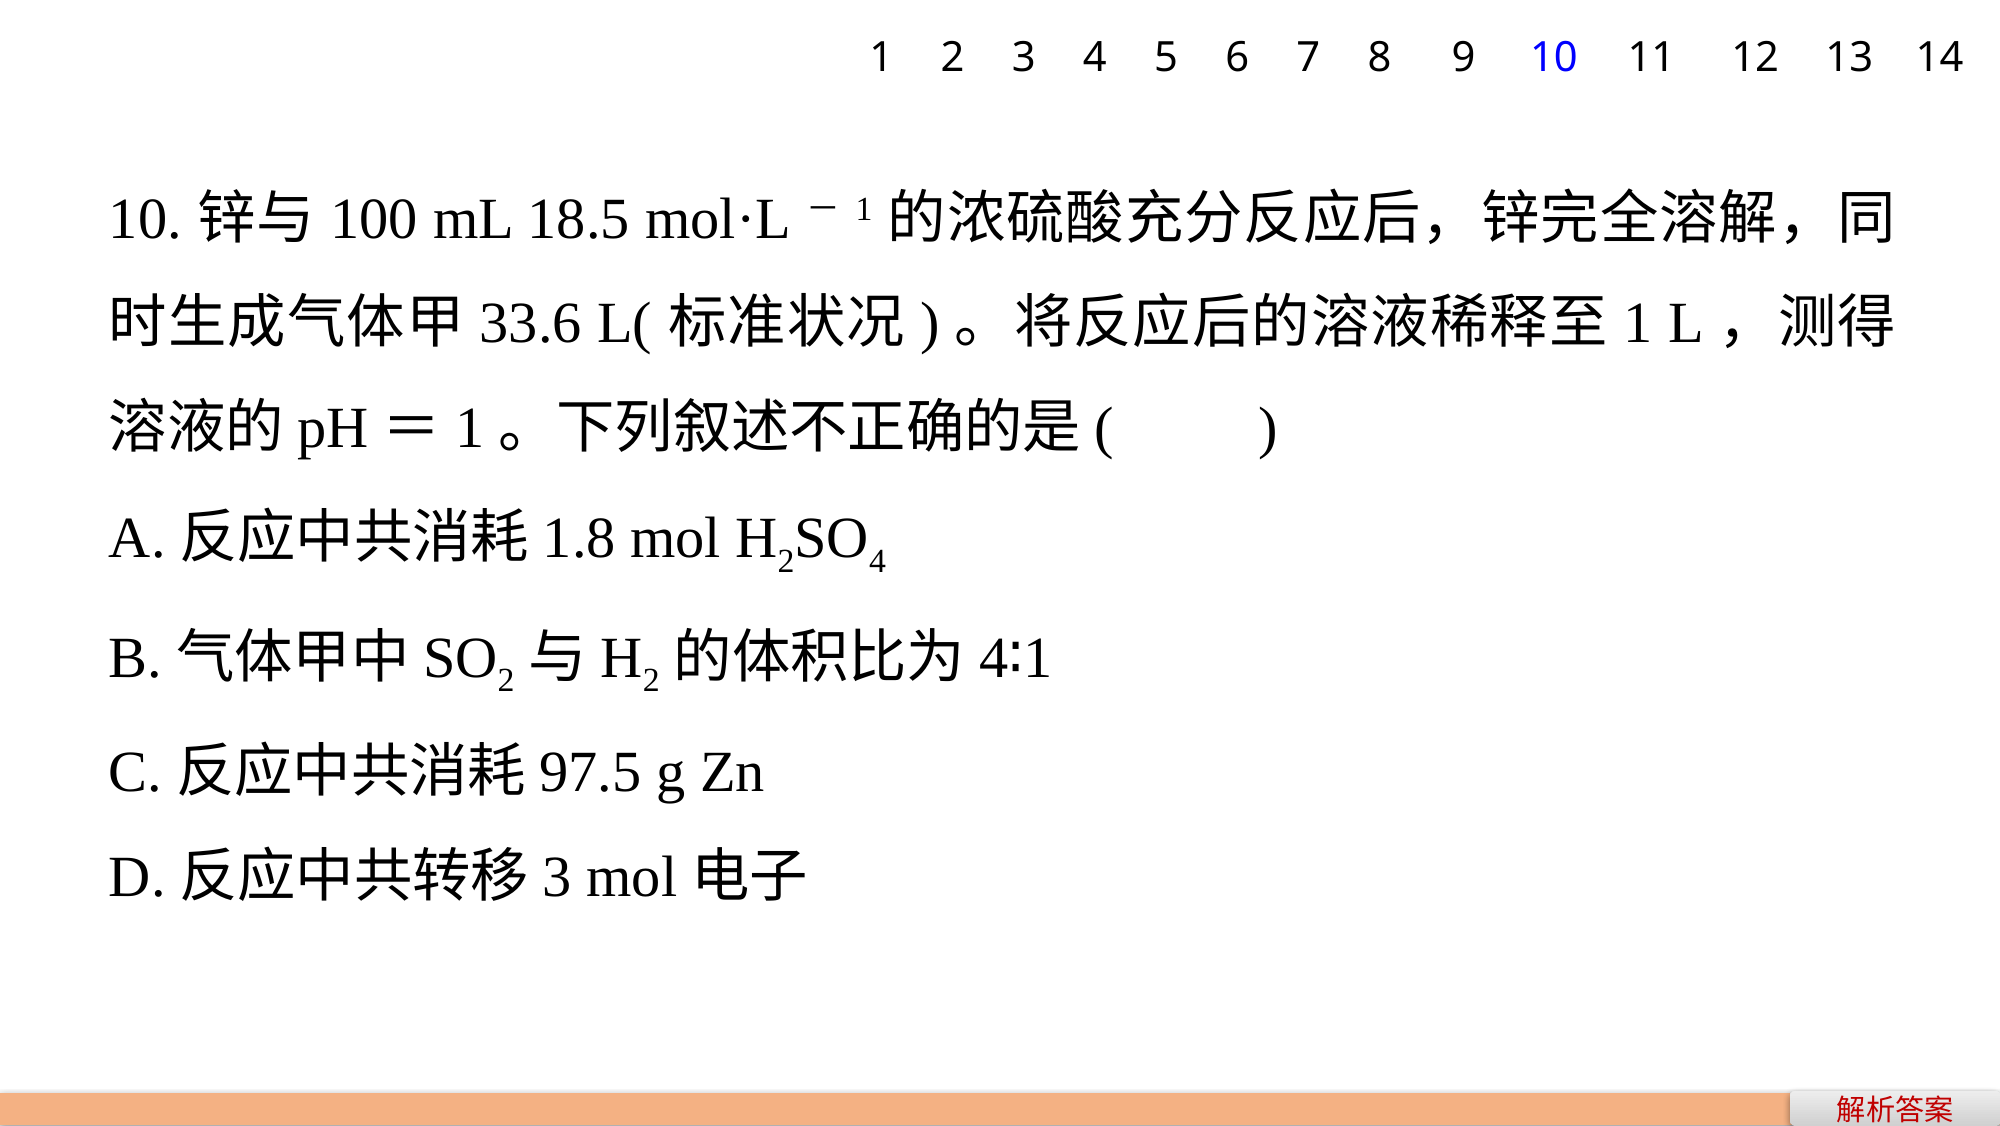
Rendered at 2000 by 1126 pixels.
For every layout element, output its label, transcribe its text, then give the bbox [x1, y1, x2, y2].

text_box 7 [1281, 7, 1341, 102]
text_box 10.锌与100 mL 18.5 mol·L－1的浓硫酸充分反应后，锌完全溶解，同时生成气体甲33.6 L(标准状况)。将反应后的溶液稀释至1 L，测得溶液的pH＝1。下列叙述不正确的是( ) A.反应中共消耗1.8 mol H2SO4 B.气体甲中SO2与H2的体积比为4∶1 C.反应中共消耗97.5 g Zn D.反应中共转移3 mol电子 [94, 137, 1911, 916]
text_box 13 [1811, 7, 1894, 102]
text_box [0, 1092, 1787, 1126]
text_box 11 [1610, 7, 1696, 102]
text_box 12 [1707, 7, 1800, 102]
text_box 5 [1139, 7, 1199, 102]
text_box 6 [1210, 7, 1270, 102]
text_box 4 [1067, 7, 1127, 102]
text_box 解析答案 [1788, 1089, 2000, 1126]
text_box 1 [854, 7, 914, 102]
text_box 10 [1507, 7, 1599, 102]
text_box 2 [925, 7, 985, 102]
text_box 14 [1905, 7, 1984, 102]
text_box 9 [1423, 7, 1496, 102]
text_box 3 [996, 7, 1056, 102]
text_box 8 [1352, 7, 1412, 102]
